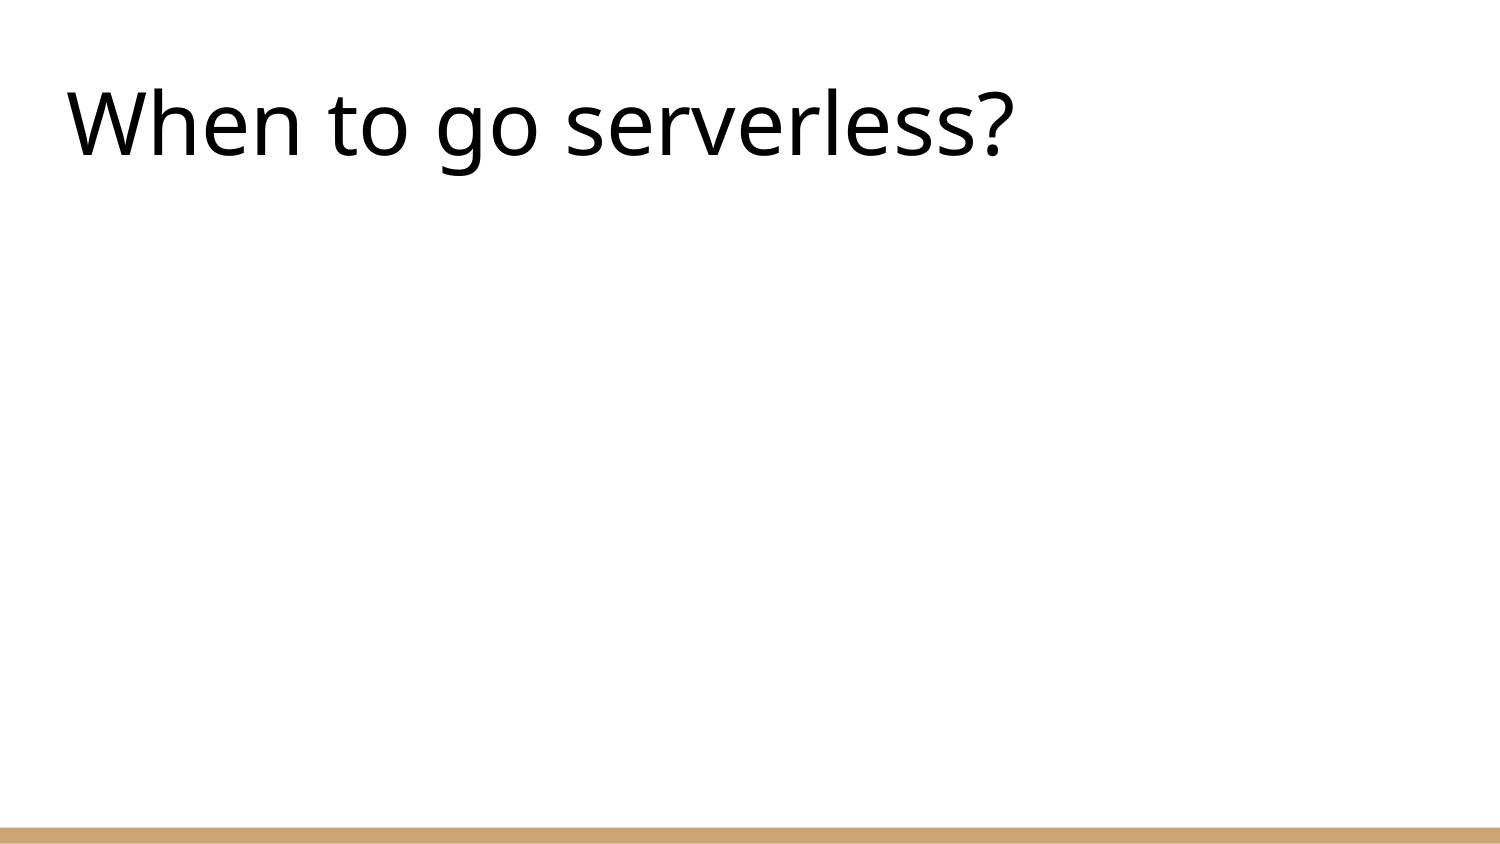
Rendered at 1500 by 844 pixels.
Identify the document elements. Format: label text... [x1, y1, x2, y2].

title When to go serverless? [51, 51, 1449, 189]
